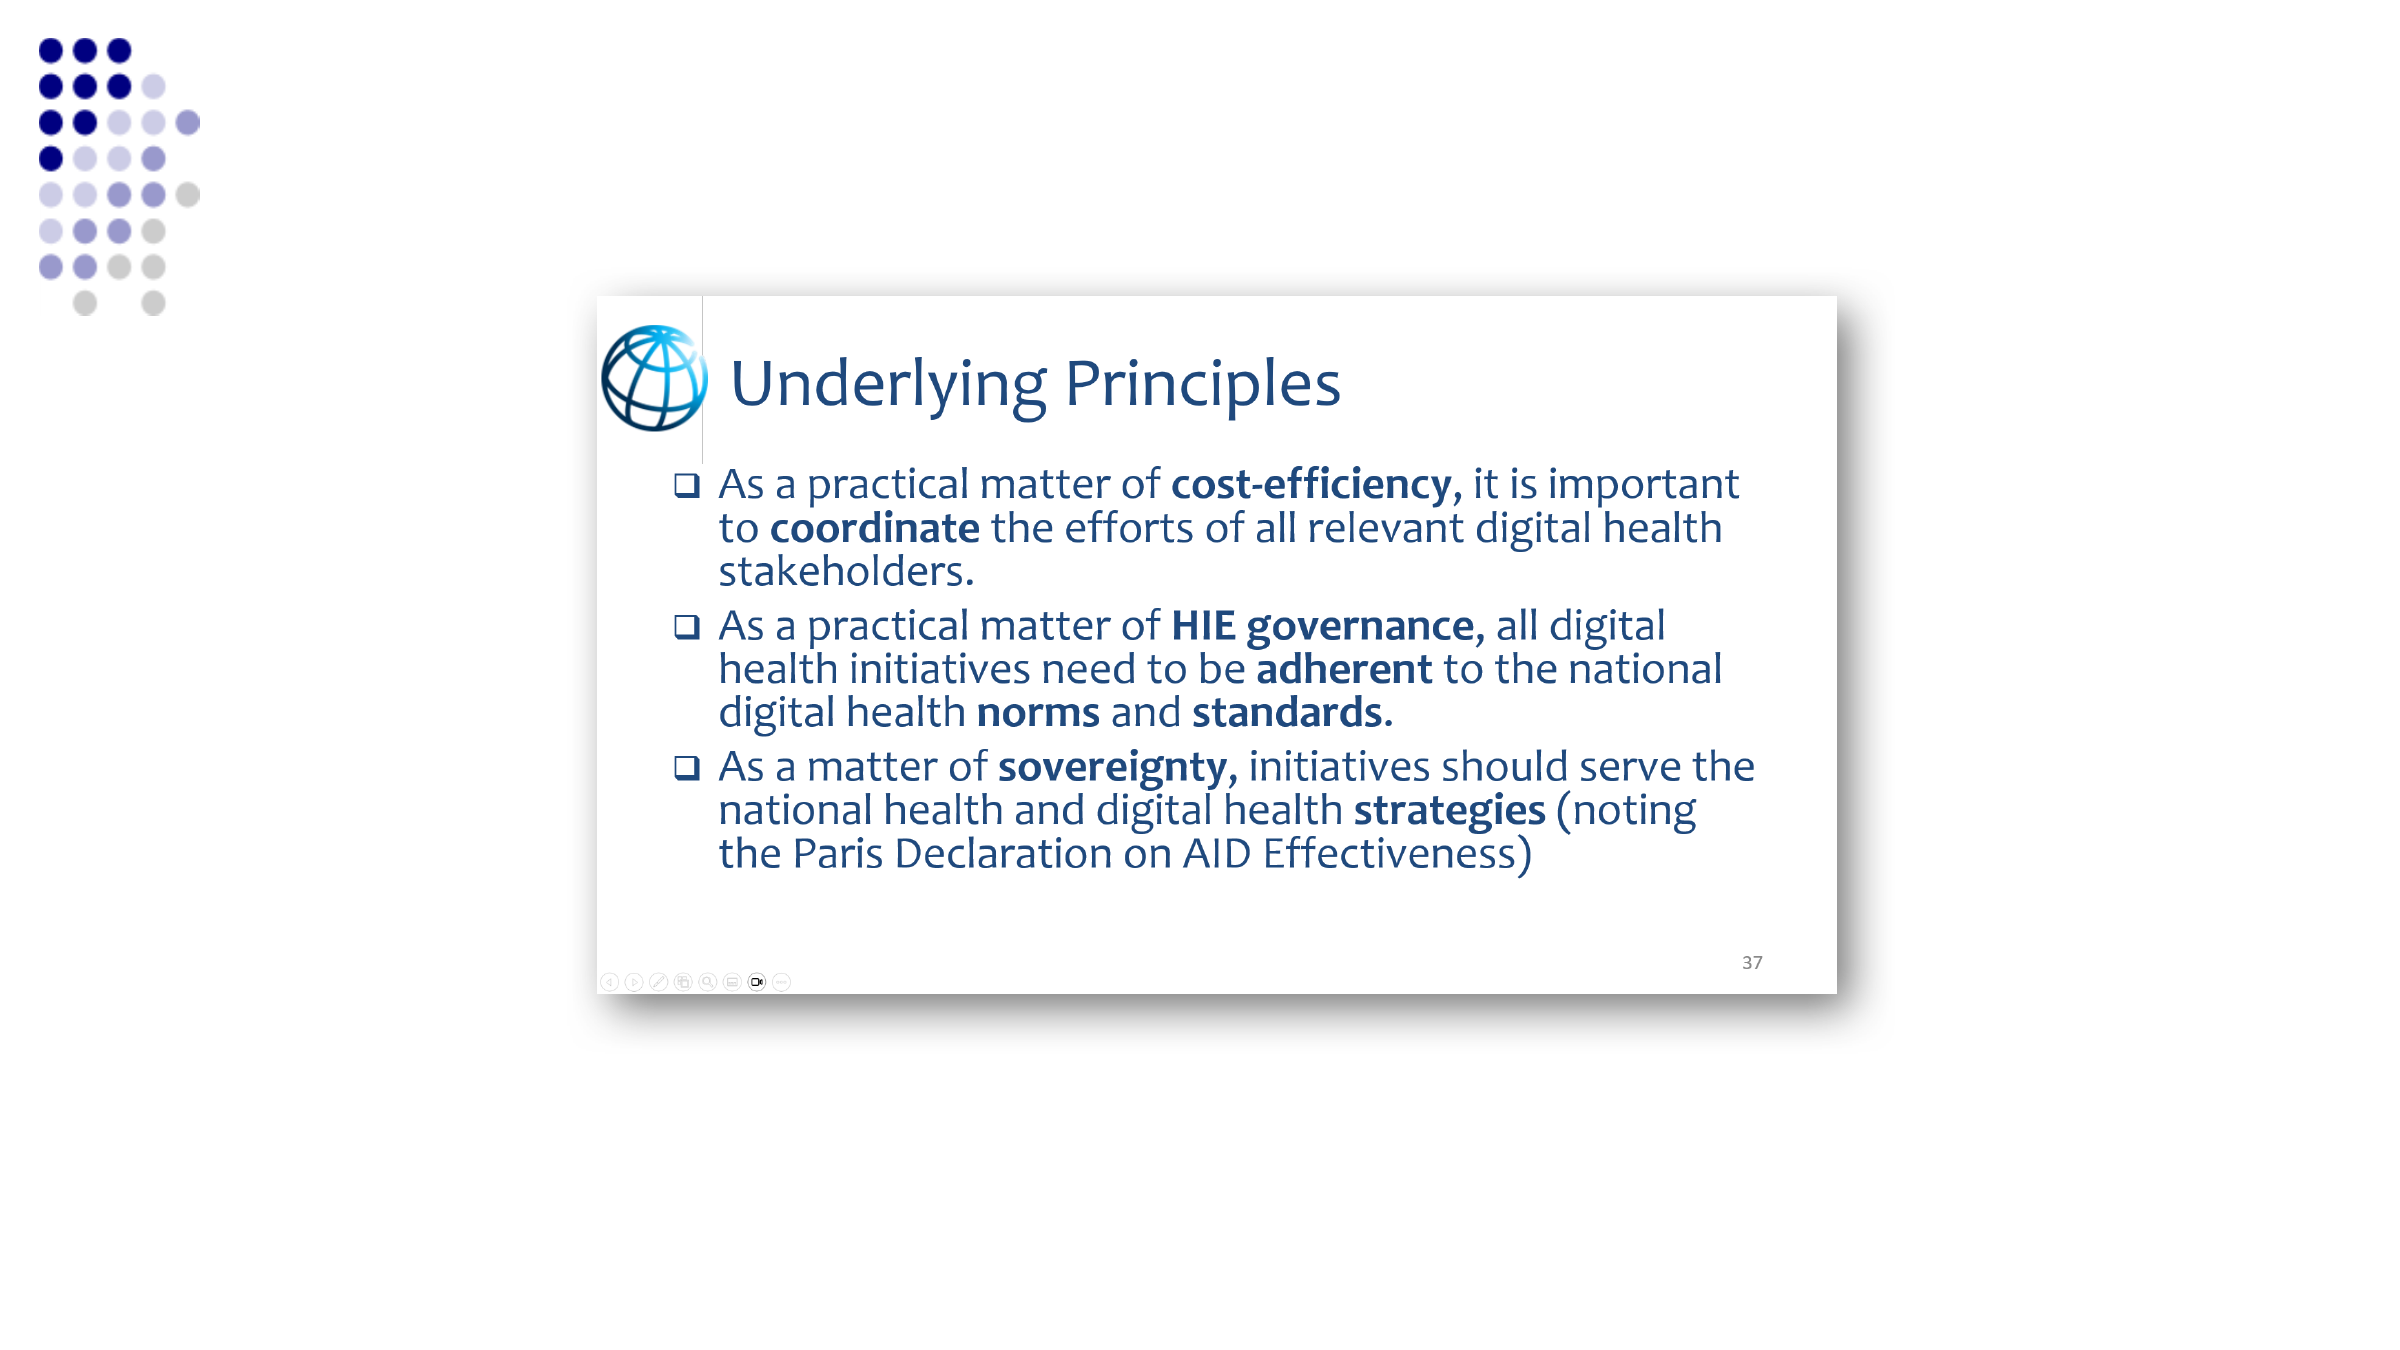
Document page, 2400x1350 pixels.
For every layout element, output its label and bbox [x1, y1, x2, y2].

picture [39, 38, 200, 316]
picture [597, 296, 1837, 995]
